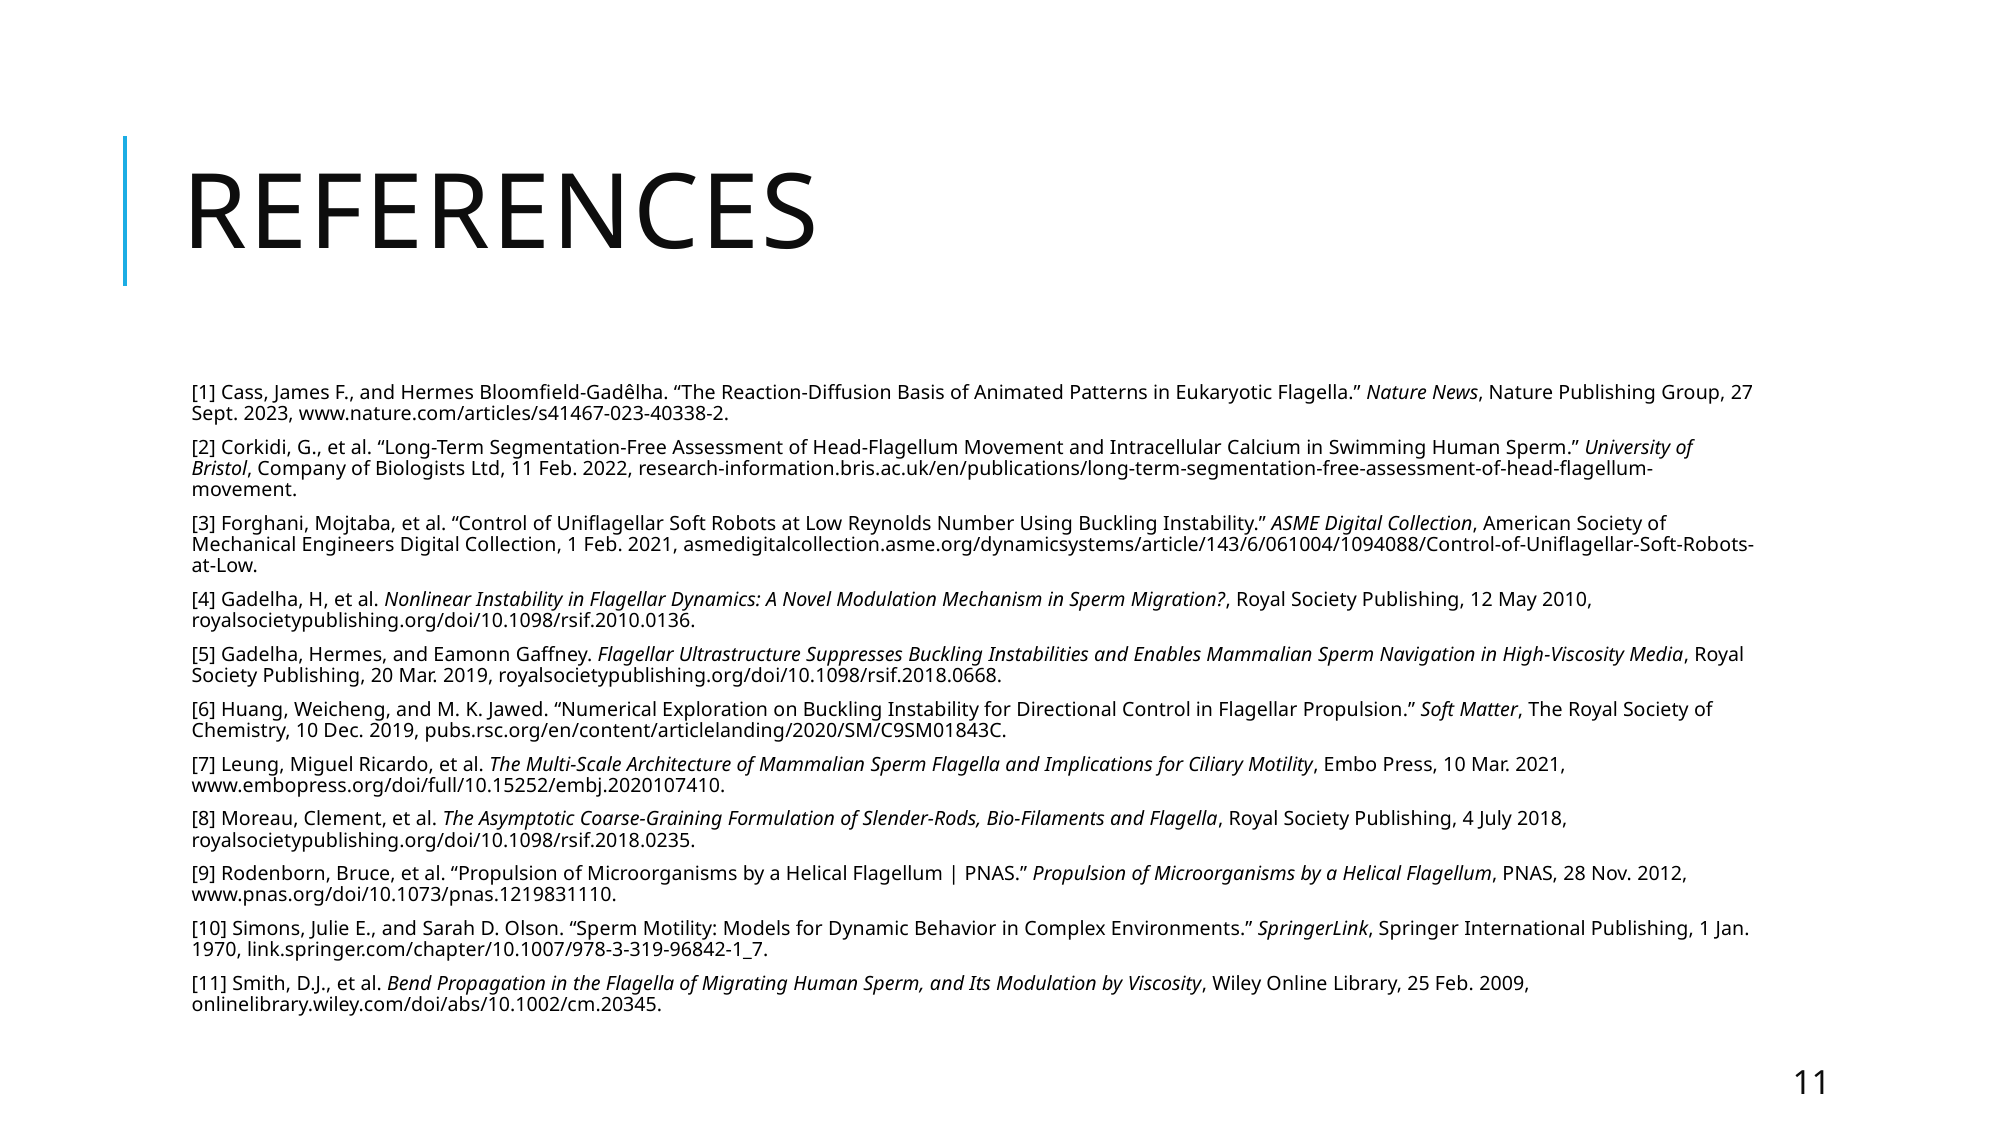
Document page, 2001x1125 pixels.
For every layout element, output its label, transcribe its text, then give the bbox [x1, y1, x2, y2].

title References [168, 96, 1763, 342]
list [1] Cass, James F., and Hermes Bloomfield-Gadêlha. “The Reaction-Diffusion Basis of Animated Patterns in Eukaryotic Flagella.” Nature News, Nature Publishing Group, 27 Sept. 2023, www.nature.com/articles/s41467-023-40338-2. [2] Corkidi, G., et al. “Long-Term Segmentation-Free Assessment of Head-Flagellum Movement and Intracellular Calcium in Swimming Human Sperm.” University of Bristol, Company of Biologists Ltd, 11 Feb. 2022, research-information.bris.ac.uk/en/publications/long-term-segmentation-free-assessment-of-head-flagellum-movement. [3] Forghani, Mojtaba, et al. “Control of Uniflagellar Soft Robots at Low Reynolds Number Using Buckling Instability.” ASME Digital Collection, American Society of Mechanical Engineers Digital Collection, 1 Feb. 2021, asmedigitalcollection.asme.org/dynamicsystems/article/143/6/061004/1094088/Control-of-Uniflagellar-Soft-Robots-at-Low. [4] Gadelha, H, et al. Nonlinear Instability in Flagellar Dynamics: A Novel Modulation Mechanism in Sperm Migration?, Royal Society Publishing, 12 May 2010, royalsocietypublishing.org/doi/10.1098/rsif.2010.0136. [5] Gadelha, Hermes, and Eamonn Gaffney. Flagellar Ultrastructure Suppresses Buckling Instabilities and Enables Mammalian Sperm Navigation in High-Viscosity Media, Royal Society Publishing, 20 Mar. 2019, royalsocietypublishing.org/doi/10.1098/rsif.2018.0668. [6] Huang, Weicheng, and M. K. Jawed. “Numerical Exploration on Buckling Instability for Directional Control in Flagellar Propulsion.” Soft Matter, The Royal Society of Chemistry, 10 Dec. 2019, pubs.rsc.org/en/content/articlelanding/2020/SM/C9SM01843C. [7] Leung, Miguel Ricardo, et al. The Multi-Scale Architecture of Mammalian Sperm Flagella and Implications for Ciliary Motility, Embo Press, 10 Mar. 2021, www.embopress.org/doi/full/10.15252/embj.2020107410. [8] Moreau, Clement, et al. The Asymptotic Coarse-Graining Formulation of Slender-Rods, Bio-Filaments and Flagella, Royal Society Publishing, 4 July 2018, royalsocietypublishing.org/doi/10.1098/rsif.2018.0235. [9] Rodenborn, Bruce, et al. “Propulsion of Microorganisms by a Helical Flagellum | PNAS.” Propulsion of Microorganisms by a Helical Flagellum, PNAS, 28 Nov. 2012, www.pnas.org/doi/10.1073/pnas.1219831110. [10] Simons, Julie E., and Sarah D. Olson. “Sperm Motility: Models for Dynamic Behavior in Complex Environments.” SpringerLink, Springer International Publishing, 1 Jan. 1970, link.springer.com/chapter/10.1007/978-3-319-96842-1_7. [11] Smith, D.J., et al. Bend Propagation in the Flagella of Migrating Human Sperm, and Its Modulation by Viscosity, Wiley Online Library, 25 Feb. 2009, onlinelibrary.wiley.com/doi/abs/10.1002/cm.20345. [168, 375, 1763, 1035]
slide_number 11 [1777, 1061, 1938, 1107]
